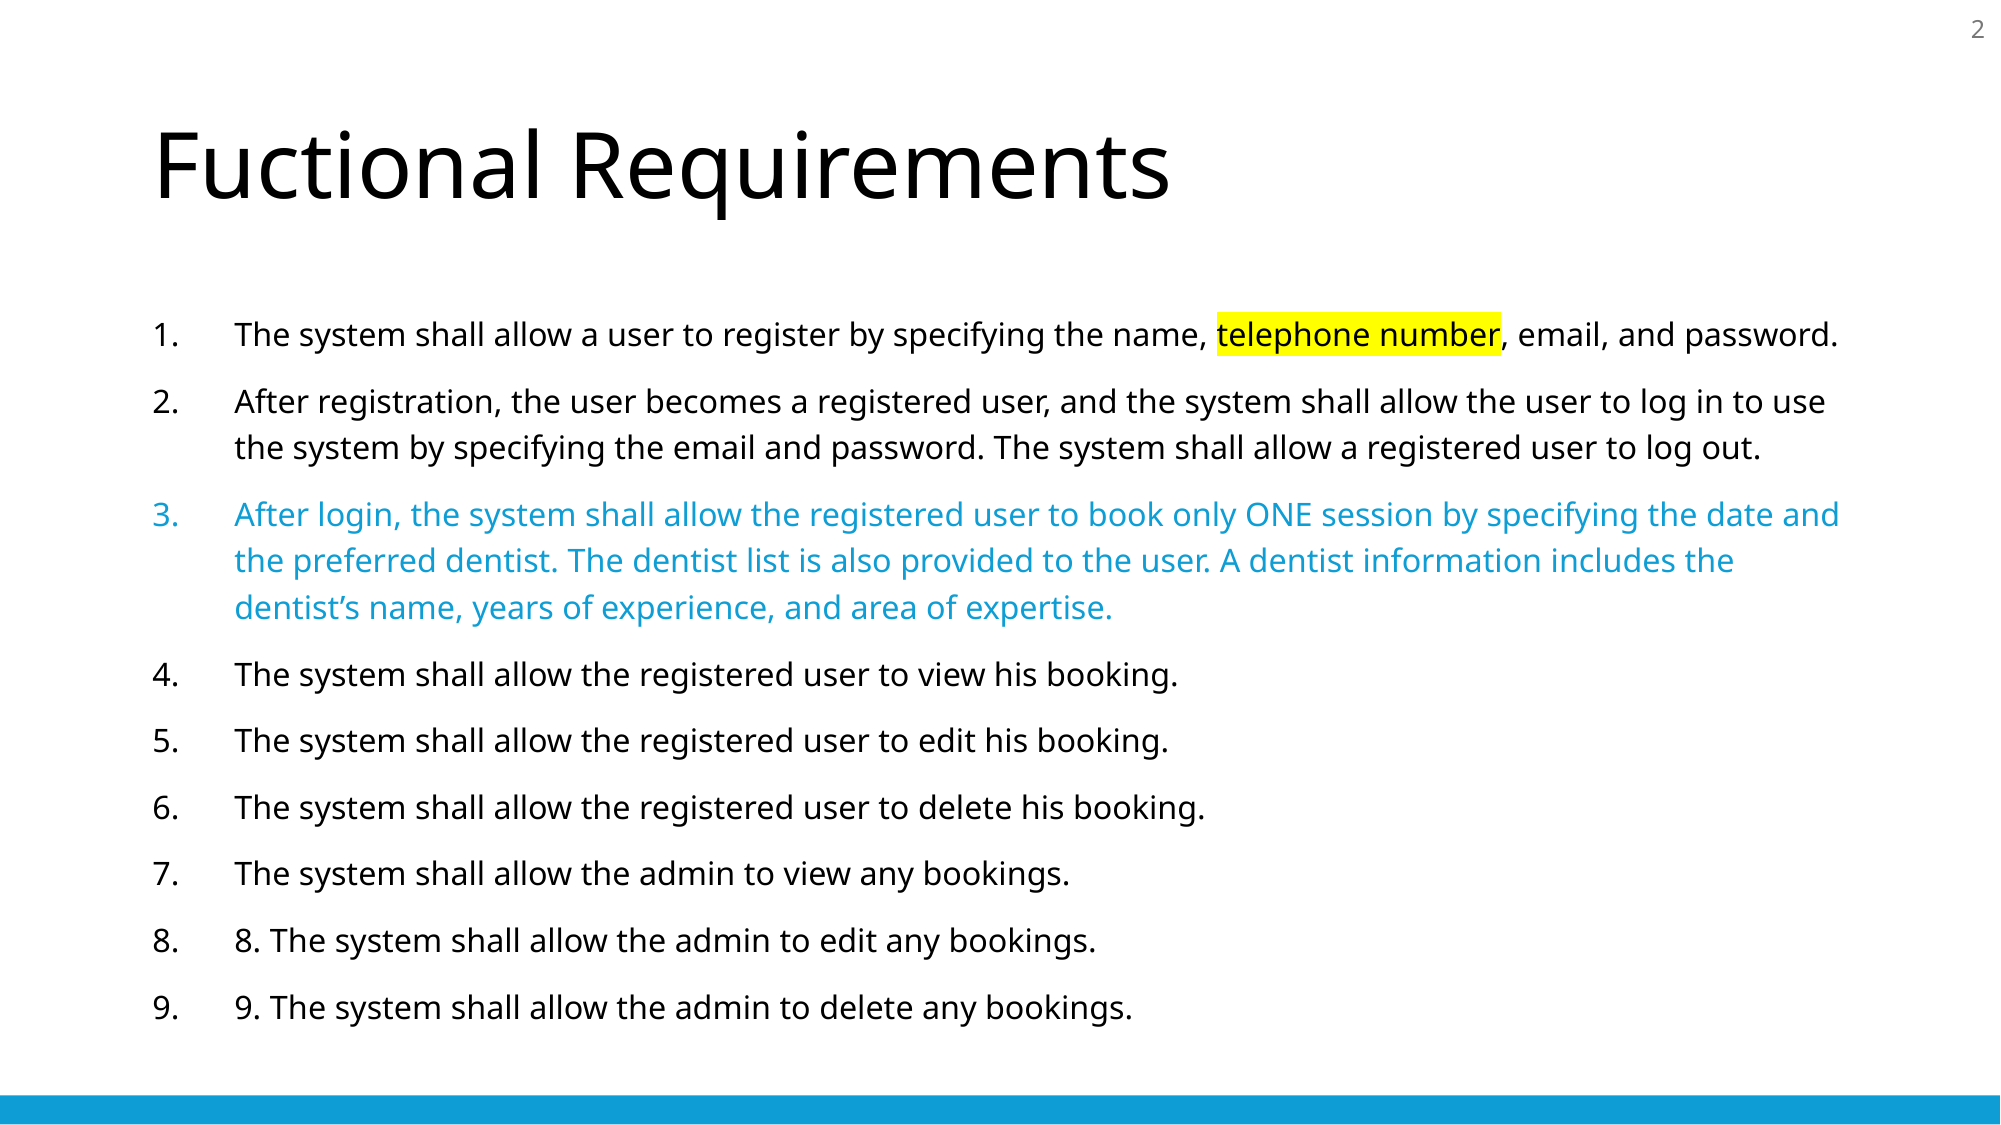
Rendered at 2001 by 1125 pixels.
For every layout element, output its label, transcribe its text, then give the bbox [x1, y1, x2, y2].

slide_number 2 [1550, 0, 2000, 61]
list The system shall allow a user to register by specifying the name, telephone number, email, and password. After registration, the user becomes a registered user, and the system shall allow the user to log in to use the system by specifying the email and password. The system shall allow a registered user to log out. After login, the system shall allow the registered user to book only ONE session by specifying the date and the preferred dentist. The dentist list is also provided to the user. A dentist information includes the dentist’s name, years of experience, and area of expertise. The system shall allow the registered user to view his booking. The system shall allow the registered user to edit his booking. The system shall allow the registered user to delete his booking. The system shall allow the admin to view any bookings. 8. The system shall allow the admin to edit any bookings. 9. The system shall allow the admin to delete any bookings. [137, 299, 1863, 1066]
title Fuctional Requirements [137, 59, 1863, 278]
